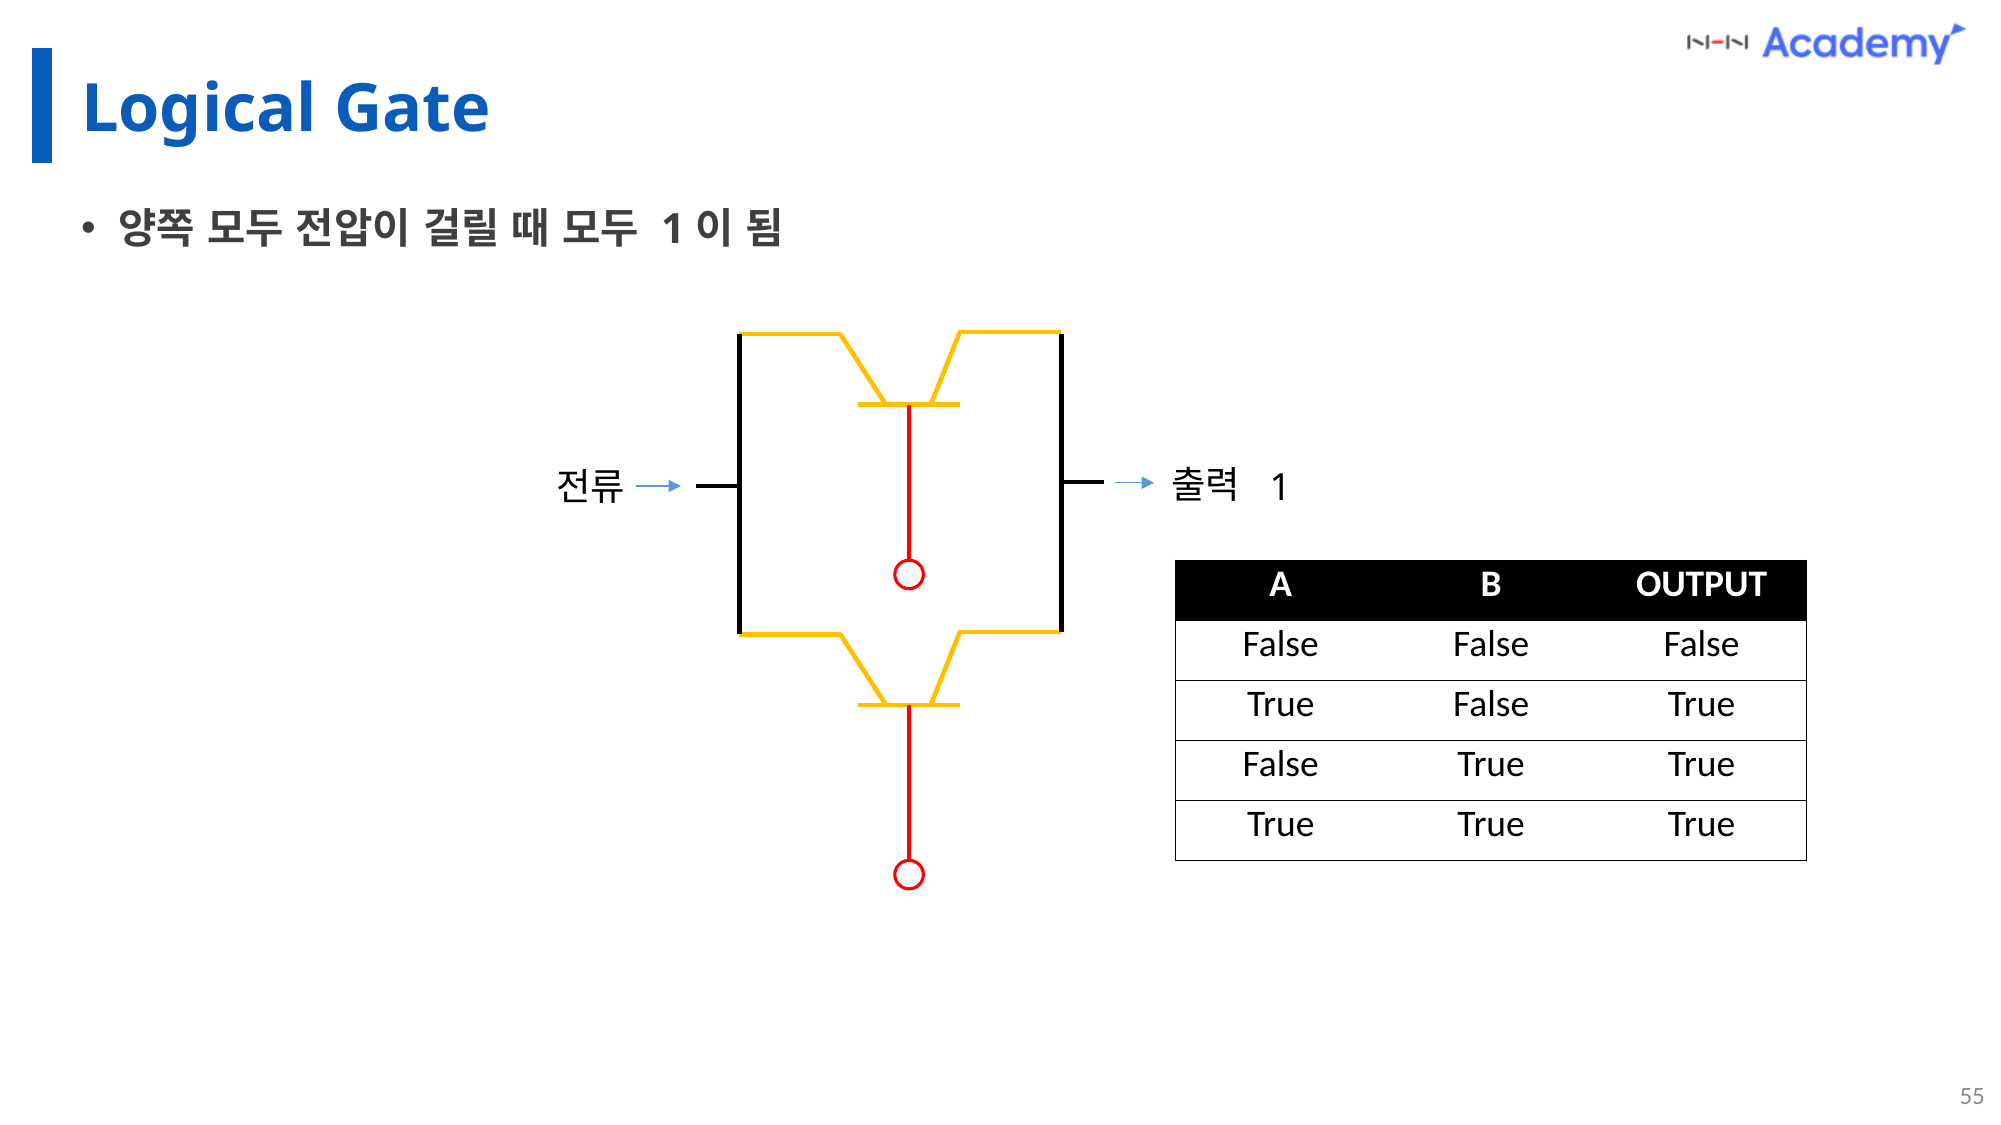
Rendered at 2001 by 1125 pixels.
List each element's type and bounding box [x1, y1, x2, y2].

table_cell [1176, 801, 1806, 860]
text_box [696, 330, 1105, 890]
title [66, 49, 1934, 162]
text_box [541, 455, 681, 516]
table_cell [1176, 681, 1806, 740]
picture [1682, 19, 1991, 69]
text_box [1156, 454, 1309, 516]
table_cell [1176, 741, 1806, 800]
slide_number [1933, 1065, 2000, 1125]
table_header [1176, 561, 1806, 620]
table_cell [1176, 621, 1806, 680]
list [66, 187, 1934, 1076]
